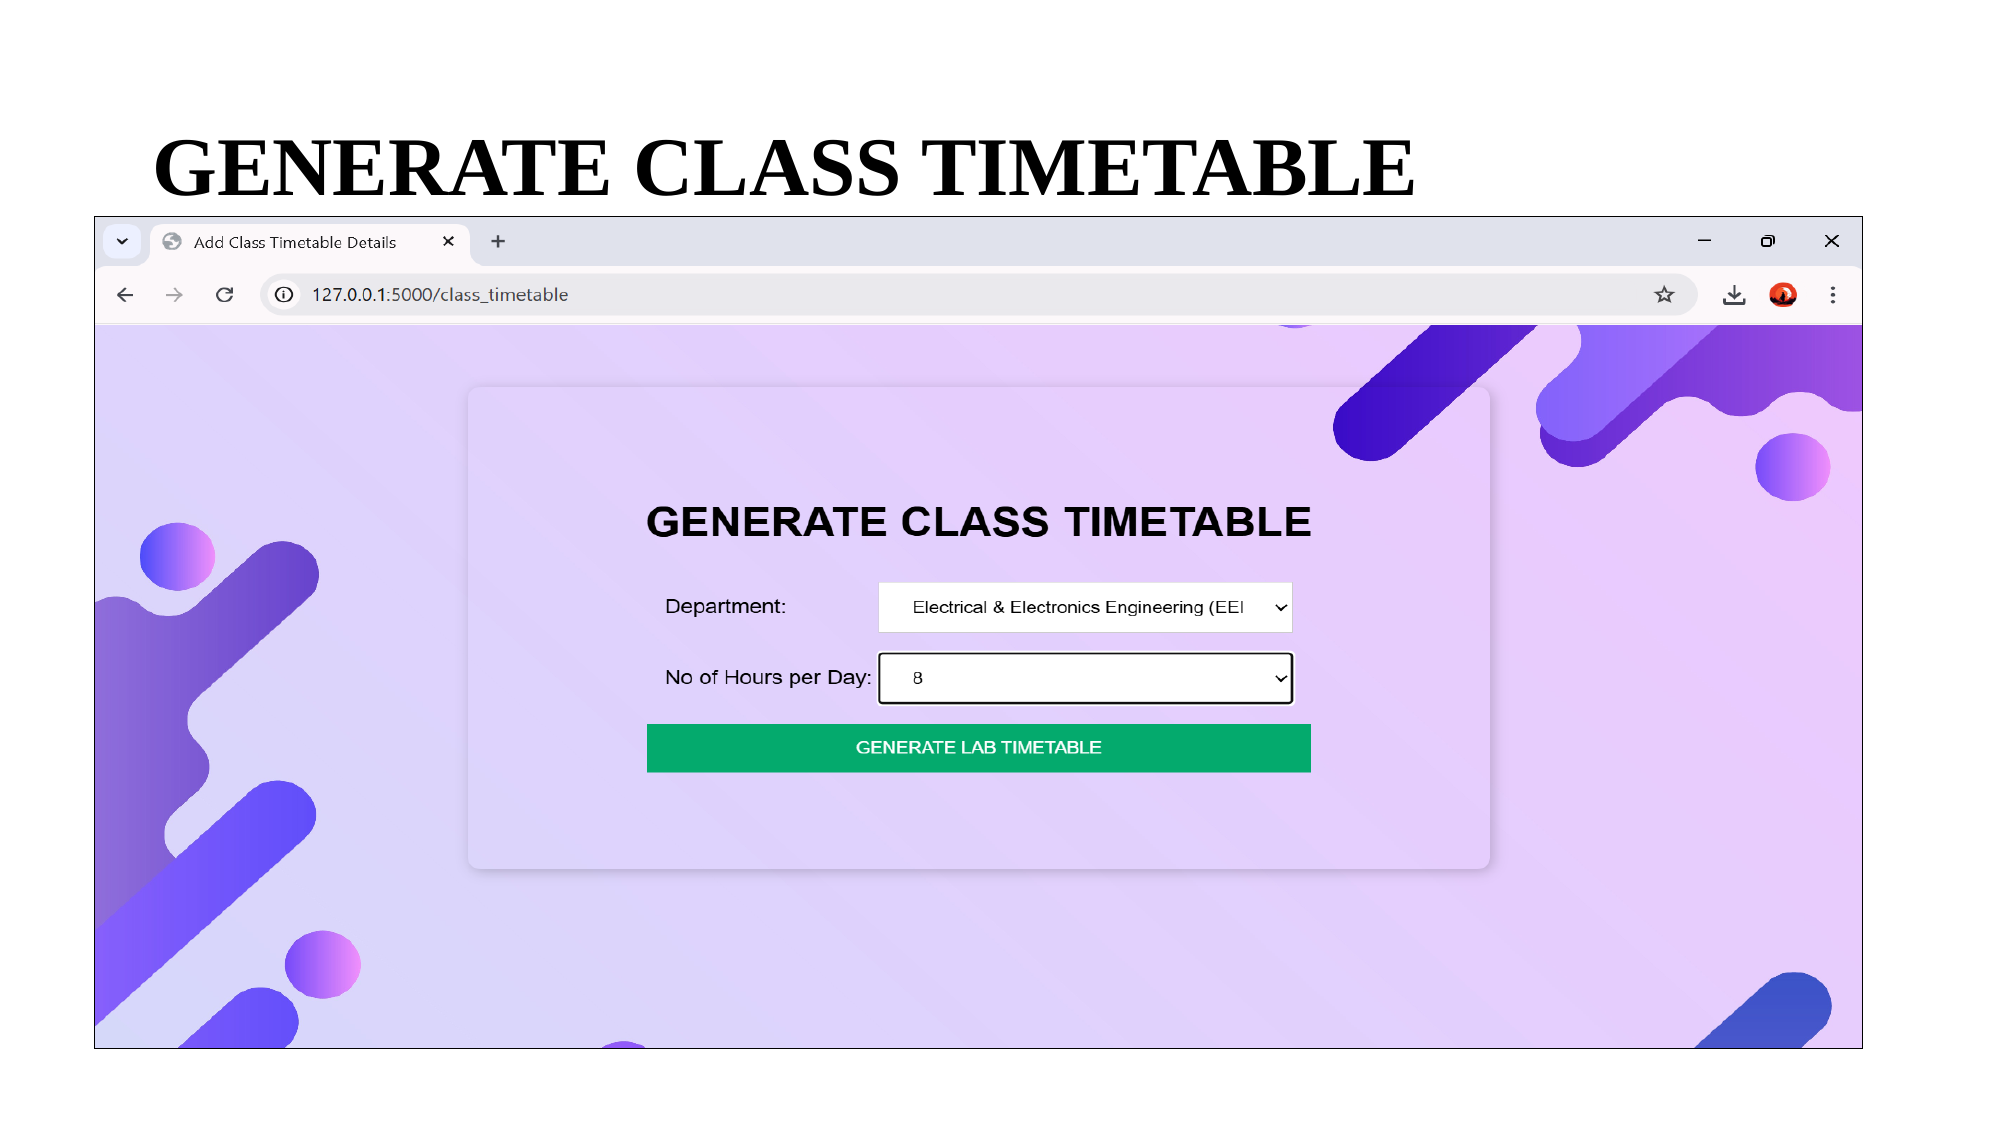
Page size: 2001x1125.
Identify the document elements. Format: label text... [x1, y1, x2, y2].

title GENERATE CLASS TIMETABLE [137, 59, 1863, 216]
picture [94, 216, 1863, 1049]
